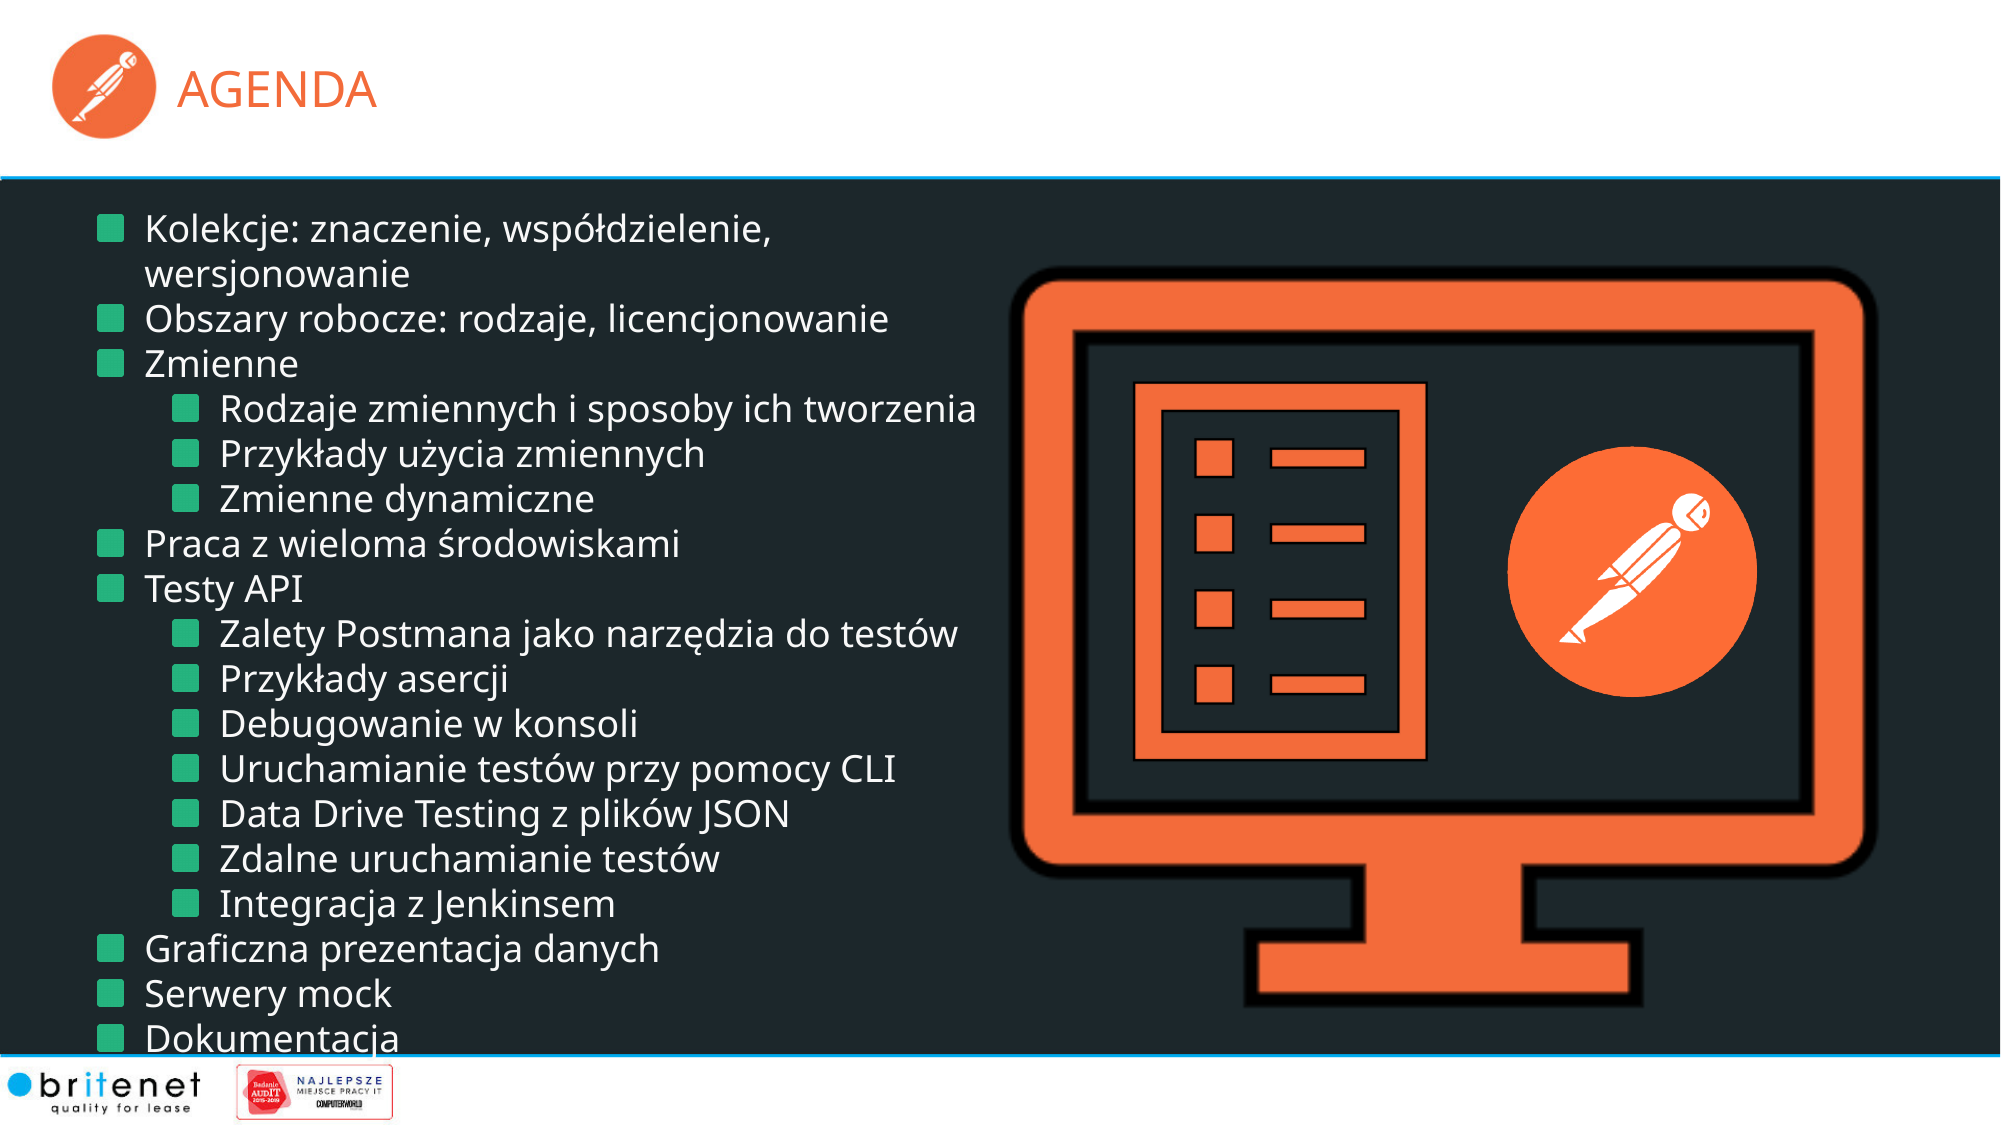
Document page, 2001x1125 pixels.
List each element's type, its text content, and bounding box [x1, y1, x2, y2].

picture [97, 1024, 124, 1052]
picture [172, 484, 199, 512]
picture [172, 754, 199, 782]
text_box AGENDA [162, 49, 424, 125]
picture [0, 180, 2001, 1054]
picture [97, 979, 124, 1007]
picture [97, 214, 124, 242]
picture [97, 304, 124, 332]
picture [172, 664, 199, 692]
picture [172, 844, 199, 872]
picture [0, 1058, 2001, 1125]
picture [97, 934, 124, 962]
picture [172, 619, 199, 647]
picture [97, 574, 124, 602]
picture [172, 439, 199, 467]
picture [172, 799, 199, 827]
picture [97, 349, 124, 377]
text_box Kolekcje: znaczenie, współdzielenie, wersjonowanie Obszary robocze: rodzaje, licencjonowanie Zmienne Rodzaje zmiennych i sposoby ich tworzenia Przykłady użycia zmiennych Zmienne dynamiczne Praca z wieloma środowiskami Testy API Zalety Postmana jako narzędzia do testów Przykłady asercji Debugowanie w konsoli Uruchamianie testów przy pomocy CLI Data Drive Testing z plików JSON Zdalne uruchamianie testów Integracja z Jenkinsem Graficzna prezentacja danych Serwery mock Dokumentacja [82, 198, 932, 1068]
picture [172, 889, 199, 917]
picture [0, 0, 2001, 176]
picture [172, 394, 199, 422]
picture [97, 529, 124, 557]
picture [172, 709, 199, 737]
